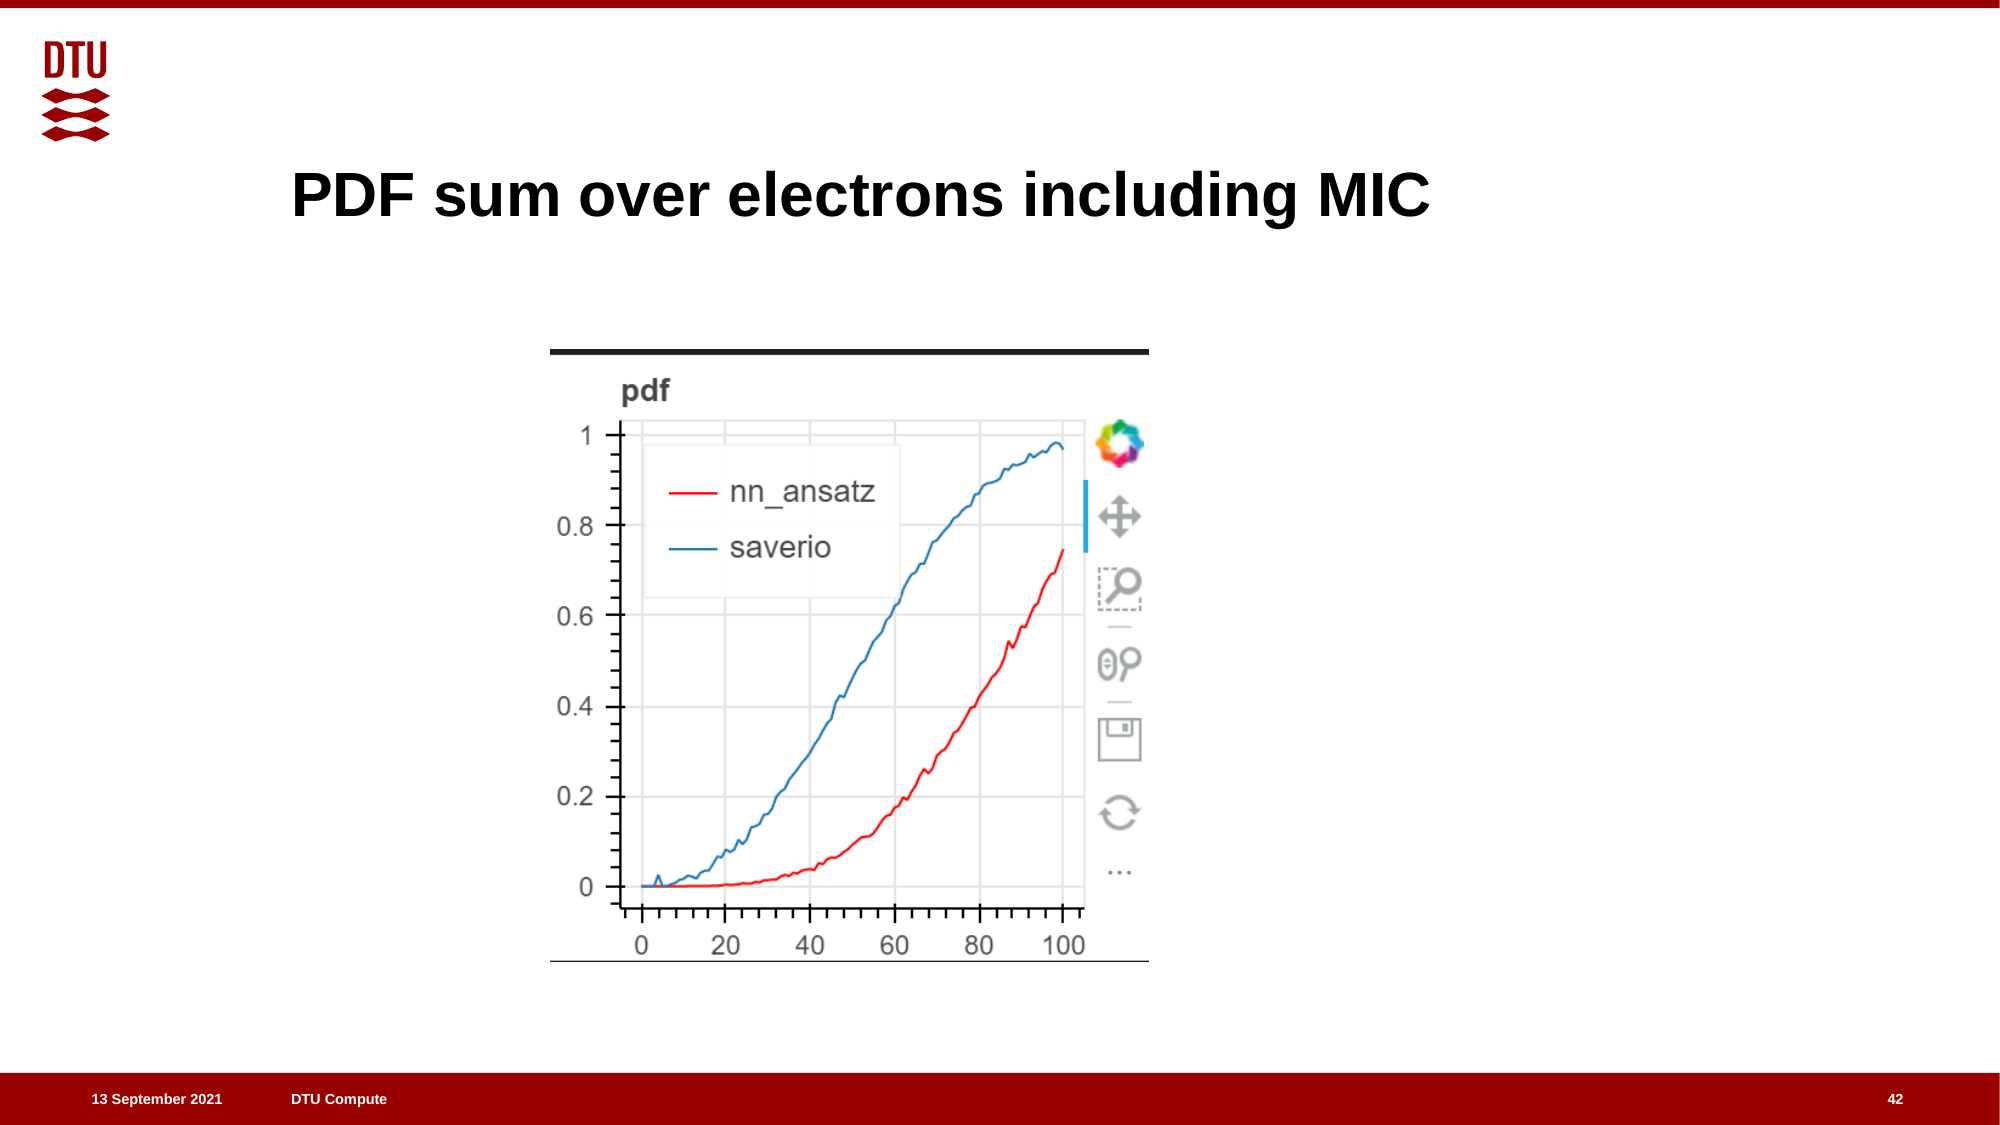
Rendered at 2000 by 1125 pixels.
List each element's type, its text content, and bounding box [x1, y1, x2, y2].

title PDF sum over electrons including MIC [291, 69, 1819, 230]
slide_number 42 [1887, 1073, 1959, 1125]
picture [550, 349, 1149, 963]
